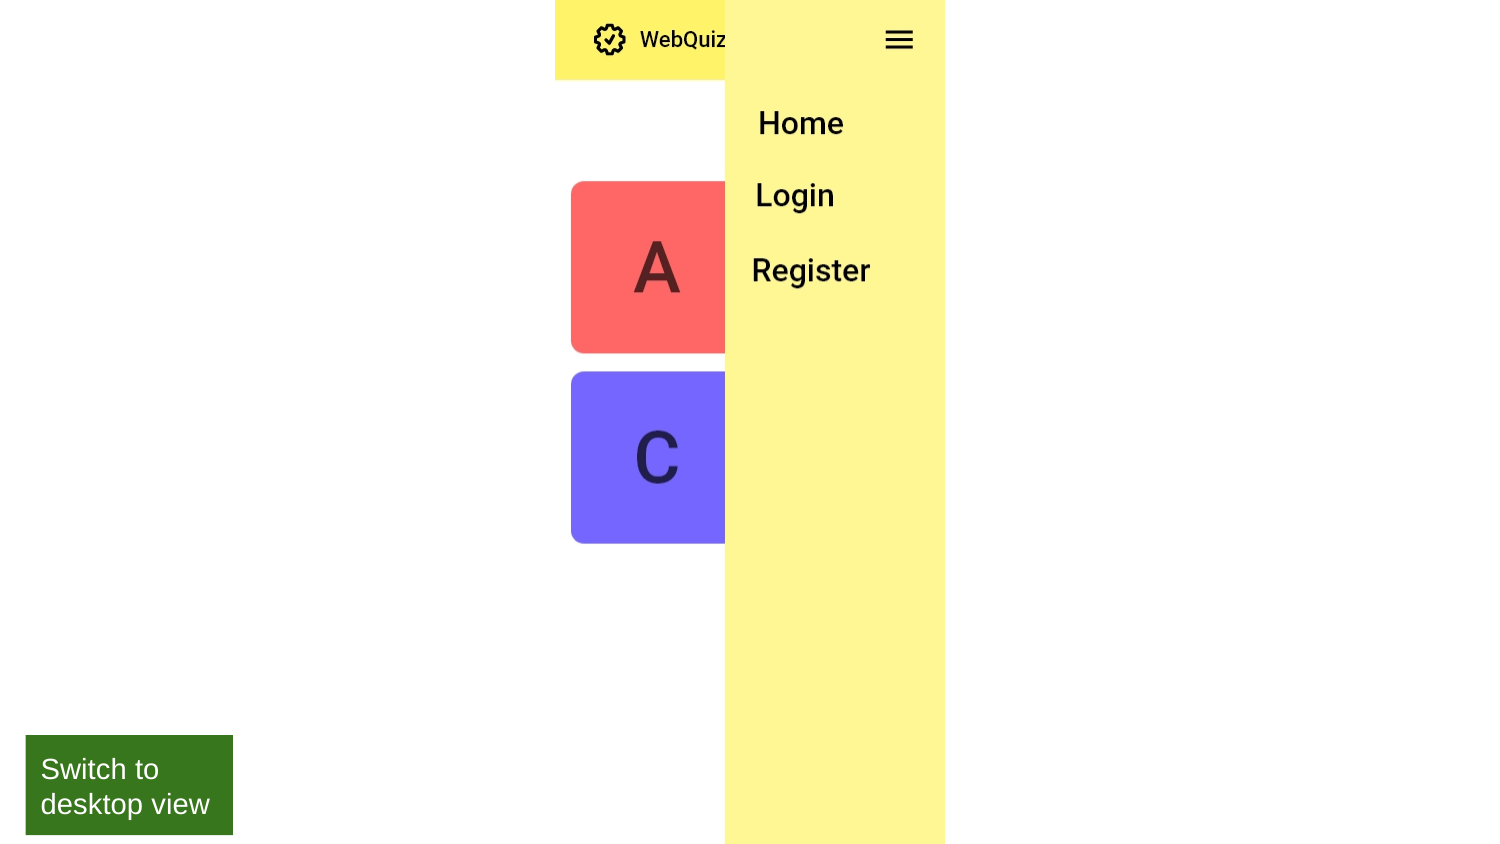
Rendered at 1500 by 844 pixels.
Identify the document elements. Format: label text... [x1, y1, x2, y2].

text_box Switch to desktop view [25, 735, 233, 836]
picture [554, 0, 946, 844]
